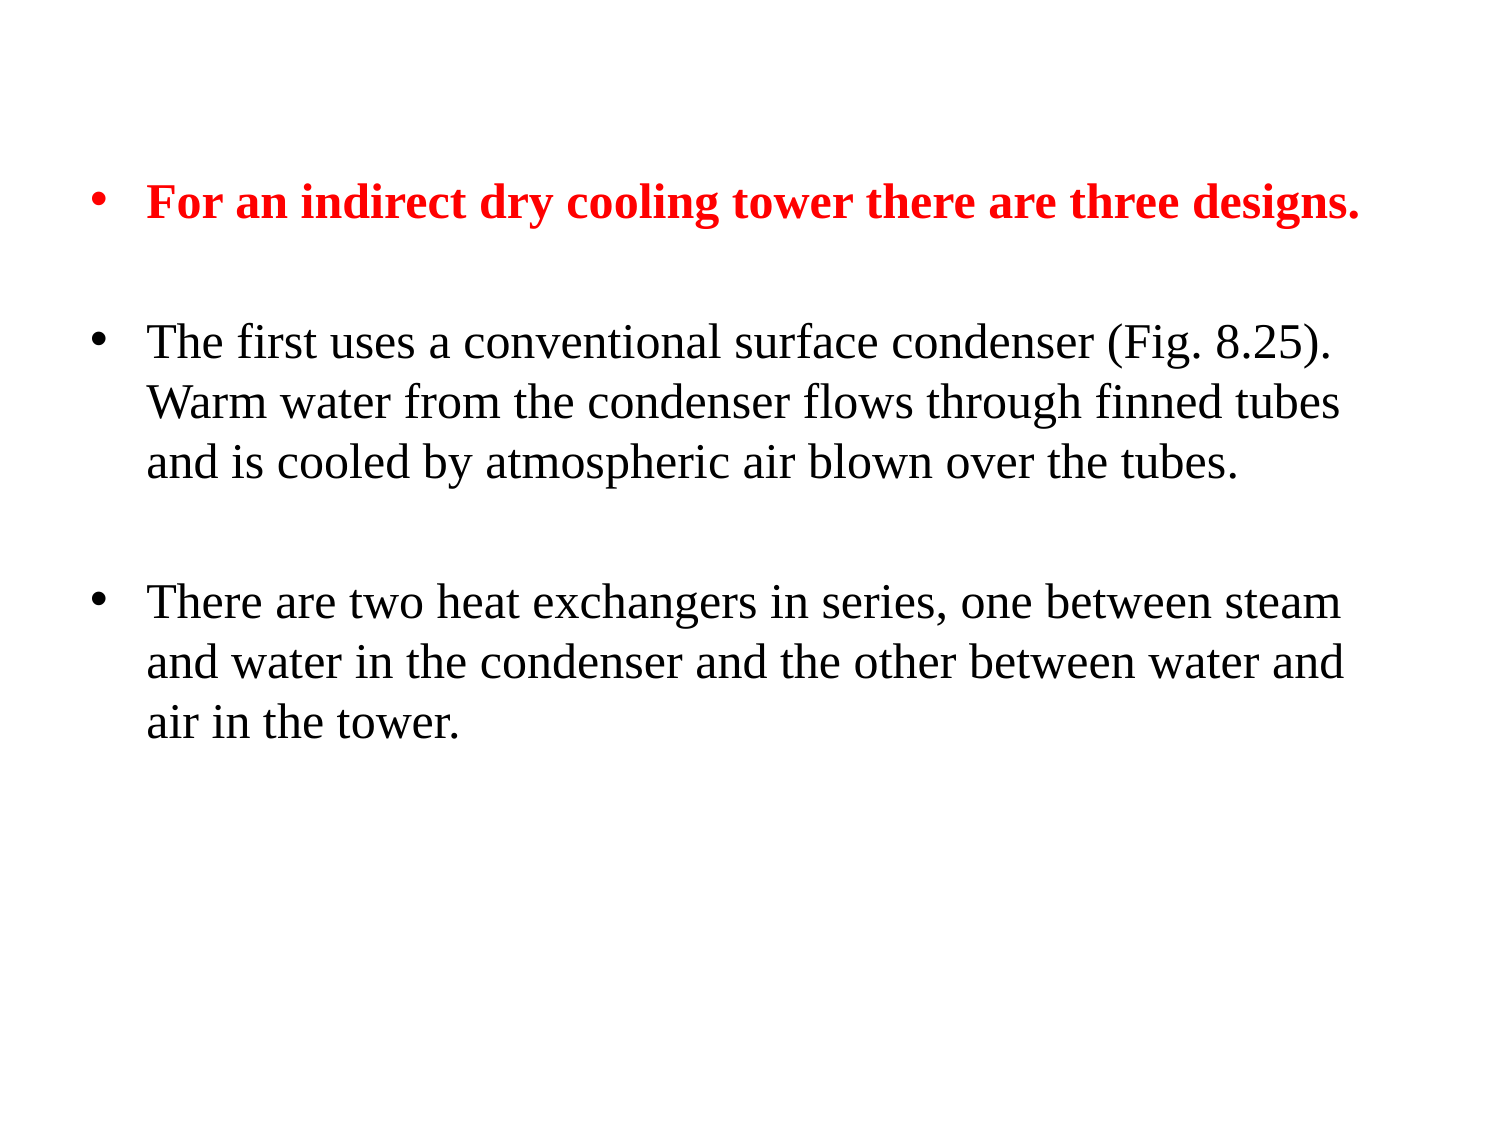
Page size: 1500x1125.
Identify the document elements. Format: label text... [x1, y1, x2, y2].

list For an indirect dry cooling tower there are three designs. The first uses a conventional surface condenser (Fig. 8.25). Warm water from the condenser flows through finned tubes and is cooled by atmospheric air blown over the tubes. There are two heat exchangers in series, one between steam and water in the condenser and the other between water and air in the tower. [75, 160, 1425, 1005]
